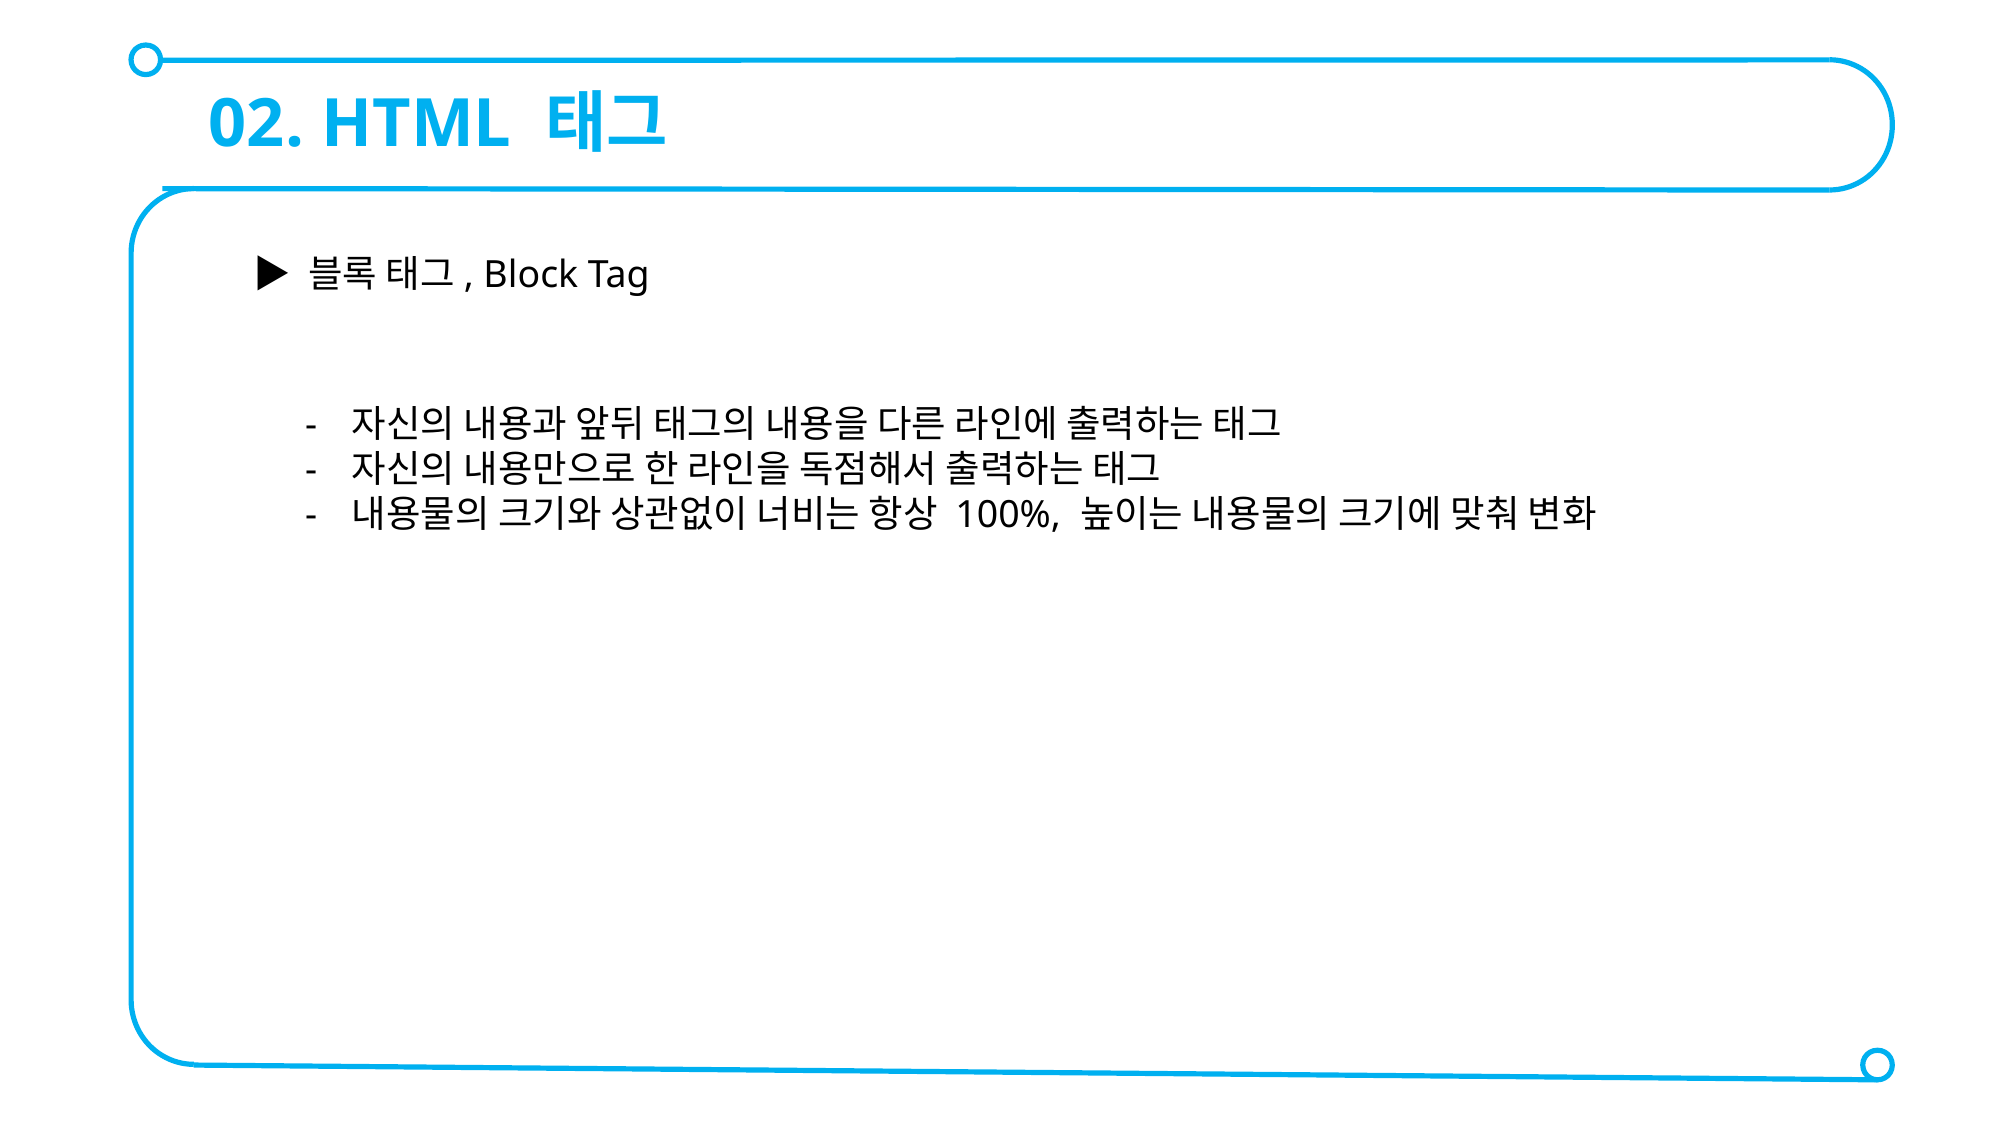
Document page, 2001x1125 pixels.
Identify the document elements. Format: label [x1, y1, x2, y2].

text_box [130, 44, 1893, 1081]
